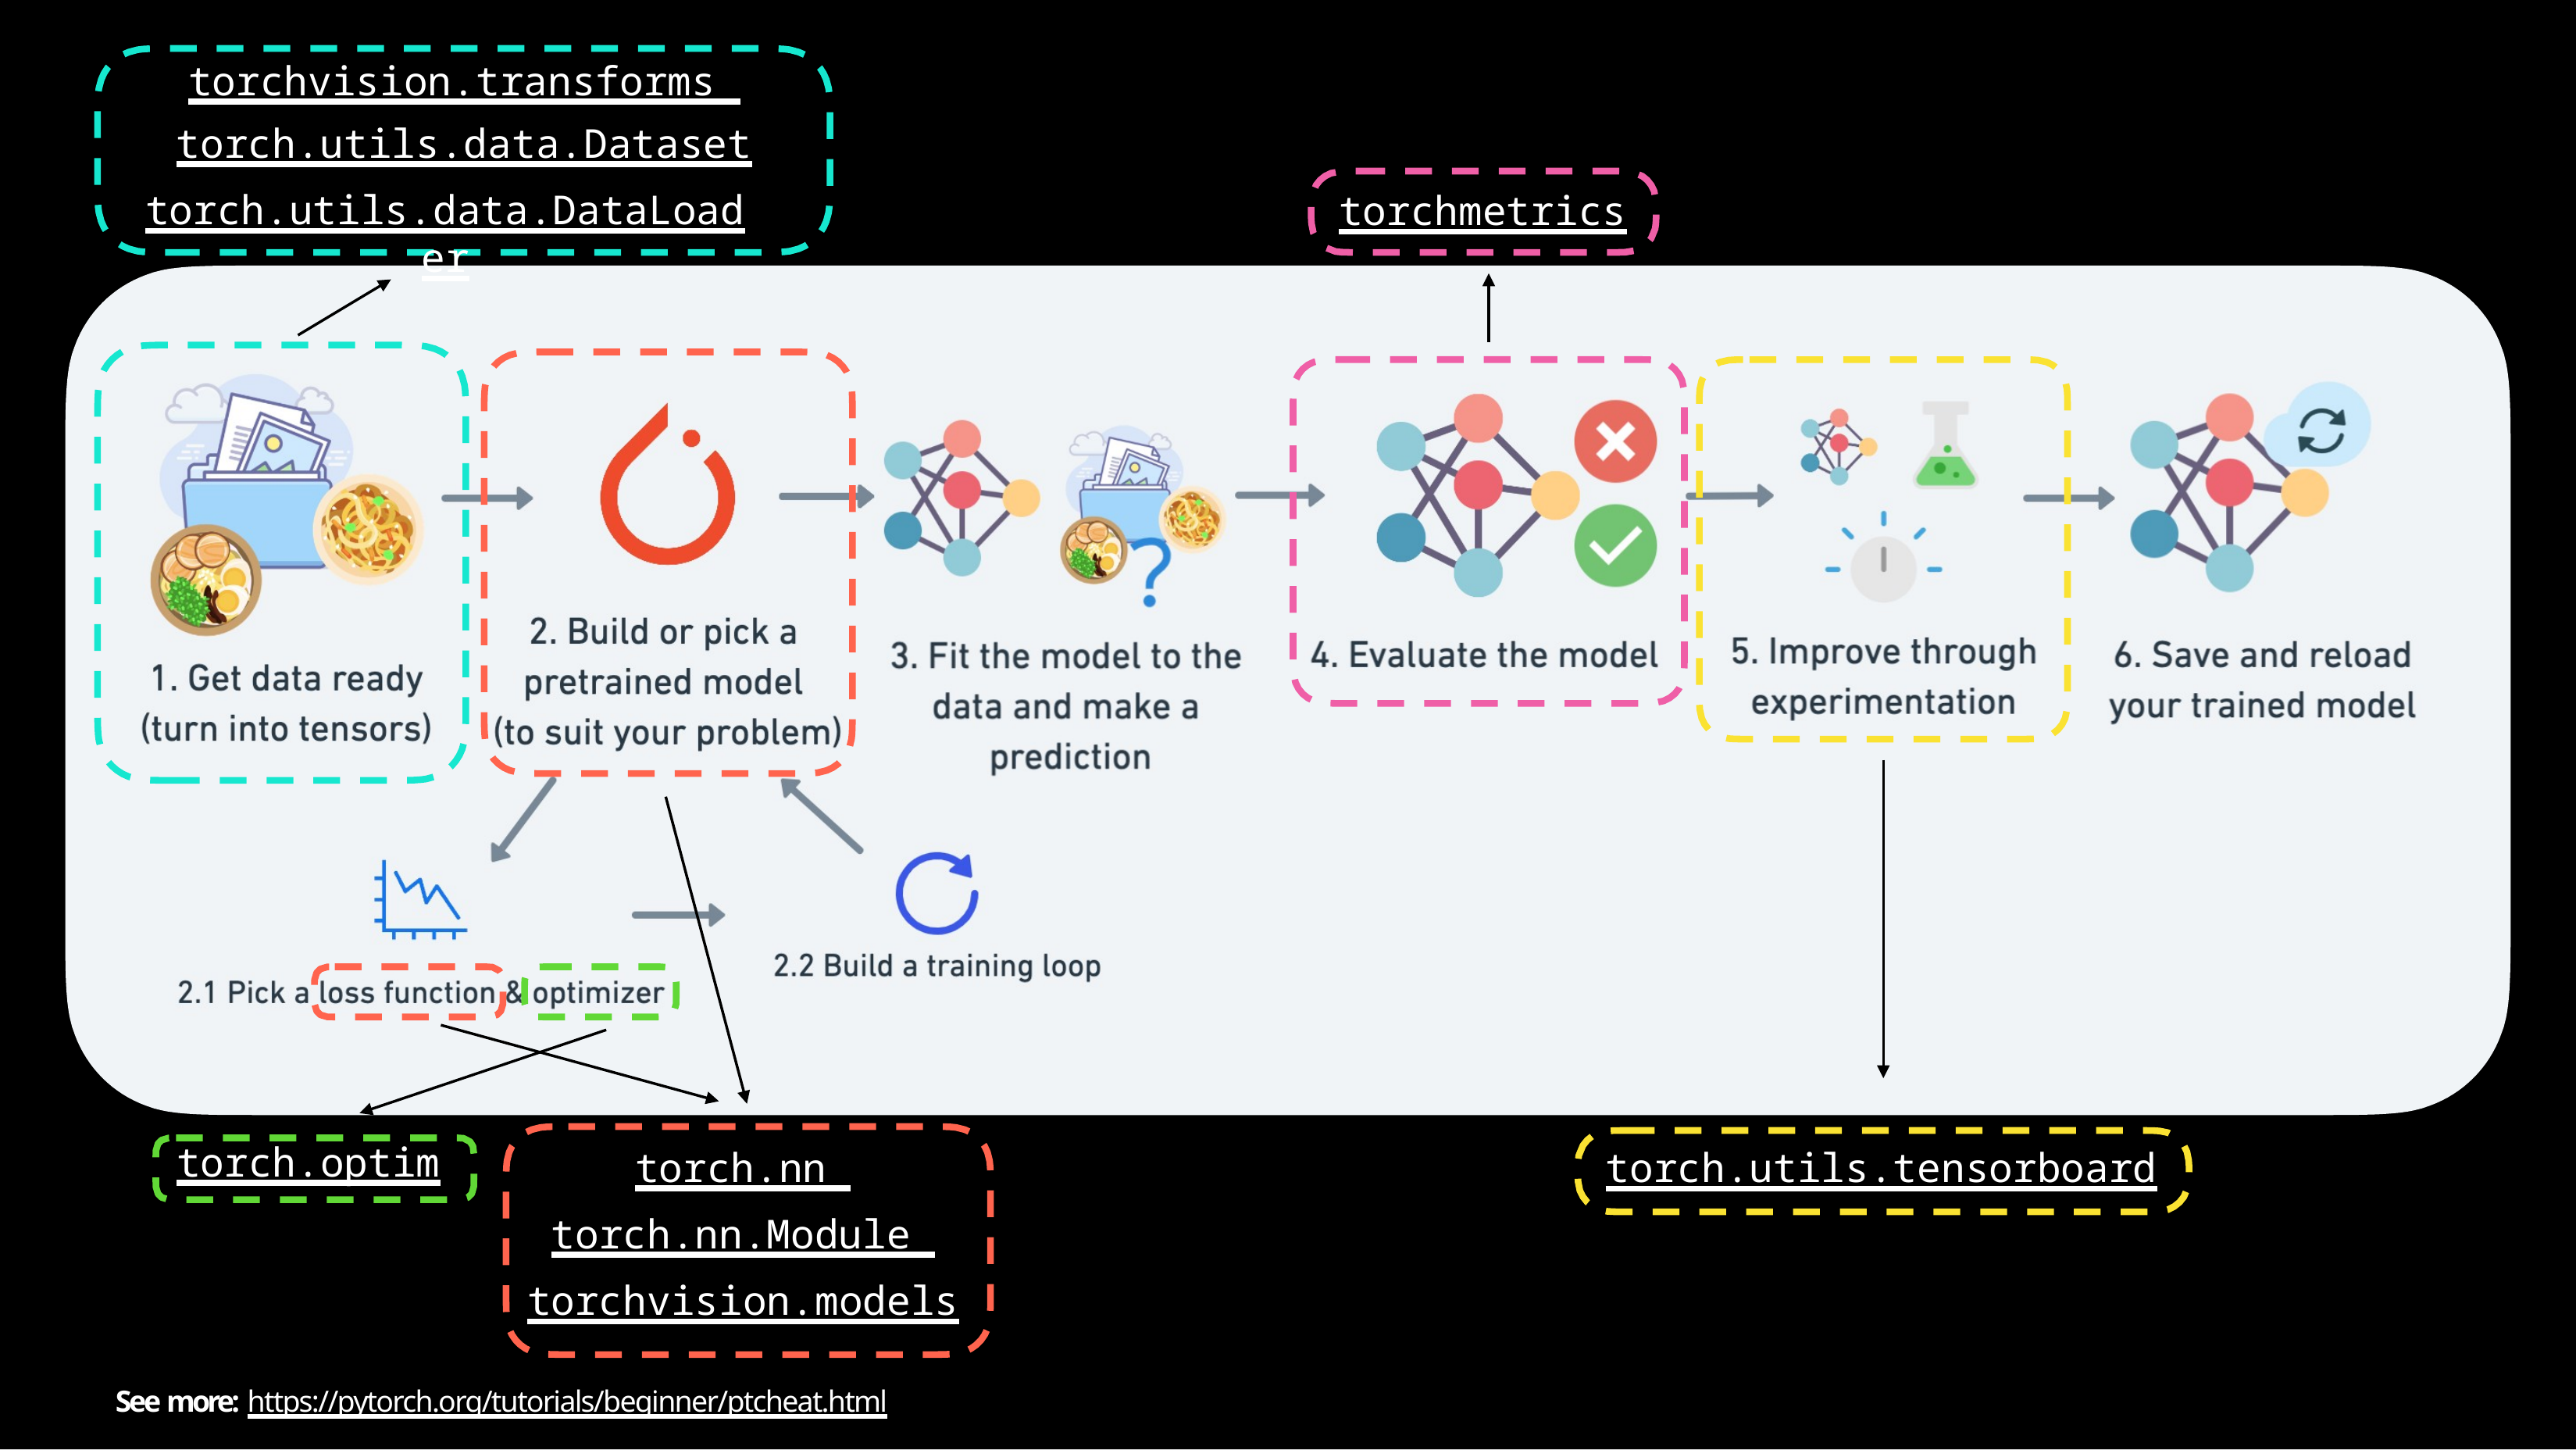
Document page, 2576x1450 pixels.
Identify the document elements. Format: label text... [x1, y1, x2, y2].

text_box [97, 50, 136, 251]
text_box torch.optim [175, 1134, 444, 1138]
text_box [1577, 1130, 2189, 1212]
text_box [505, 1127, 991, 1355]
text_box torch.nn torch.nn.Module torchvision.models [523, 1124, 962, 1134]
text_box torchvision.transforms torch.utils.data.Dataset torch.utils.data.DataLoader [136, 39, 792, 262]
text_box [792, 50, 830, 251]
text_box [65, 265, 2511, 1116]
text_box [155, 1138, 474, 1200]
text_box [1311, 170, 1657, 253]
text_box See more: https://pytorch.org/tutorials/beginner/ptcheat.html [113, 1380, 960, 1418]
